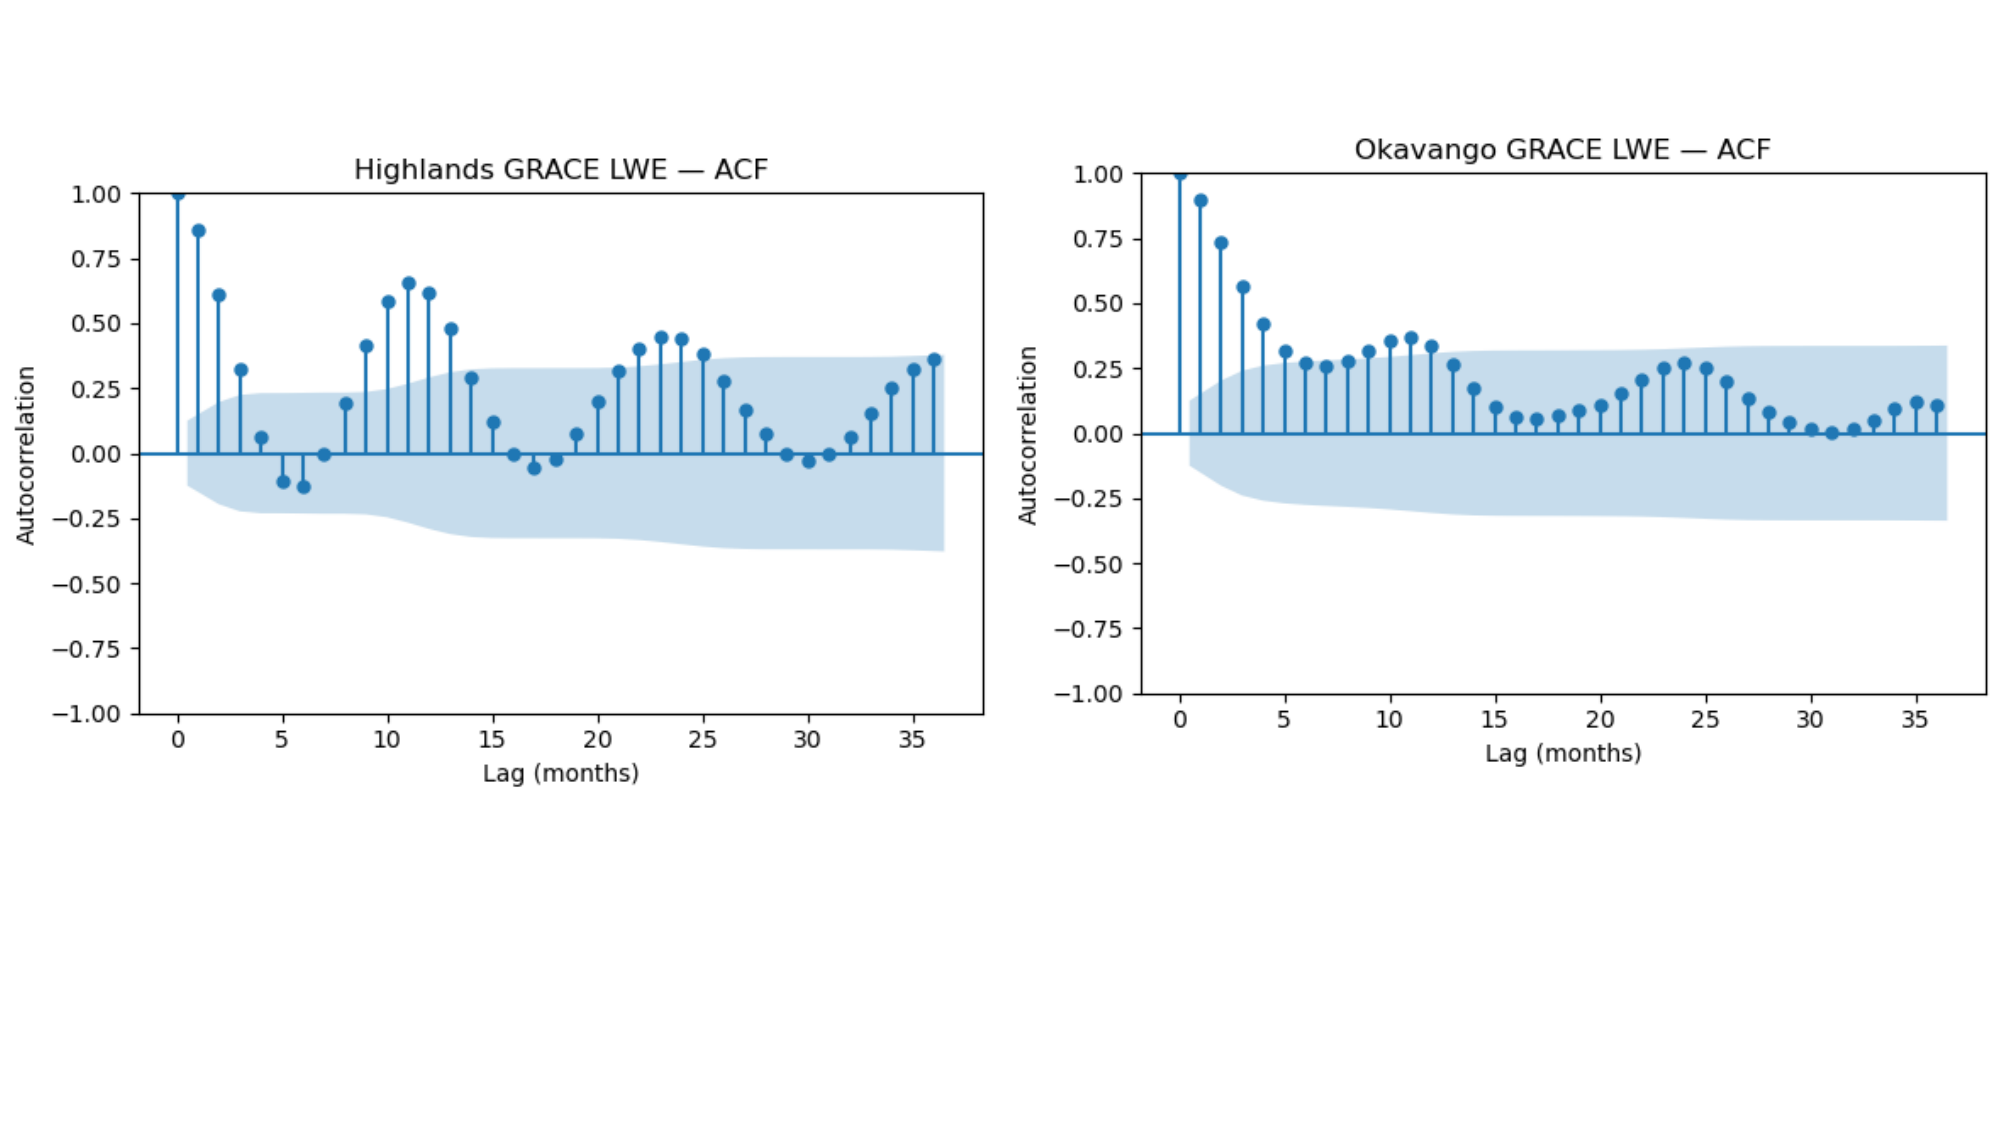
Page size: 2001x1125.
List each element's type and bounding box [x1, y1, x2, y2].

picture [0, 122, 2000, 805]
